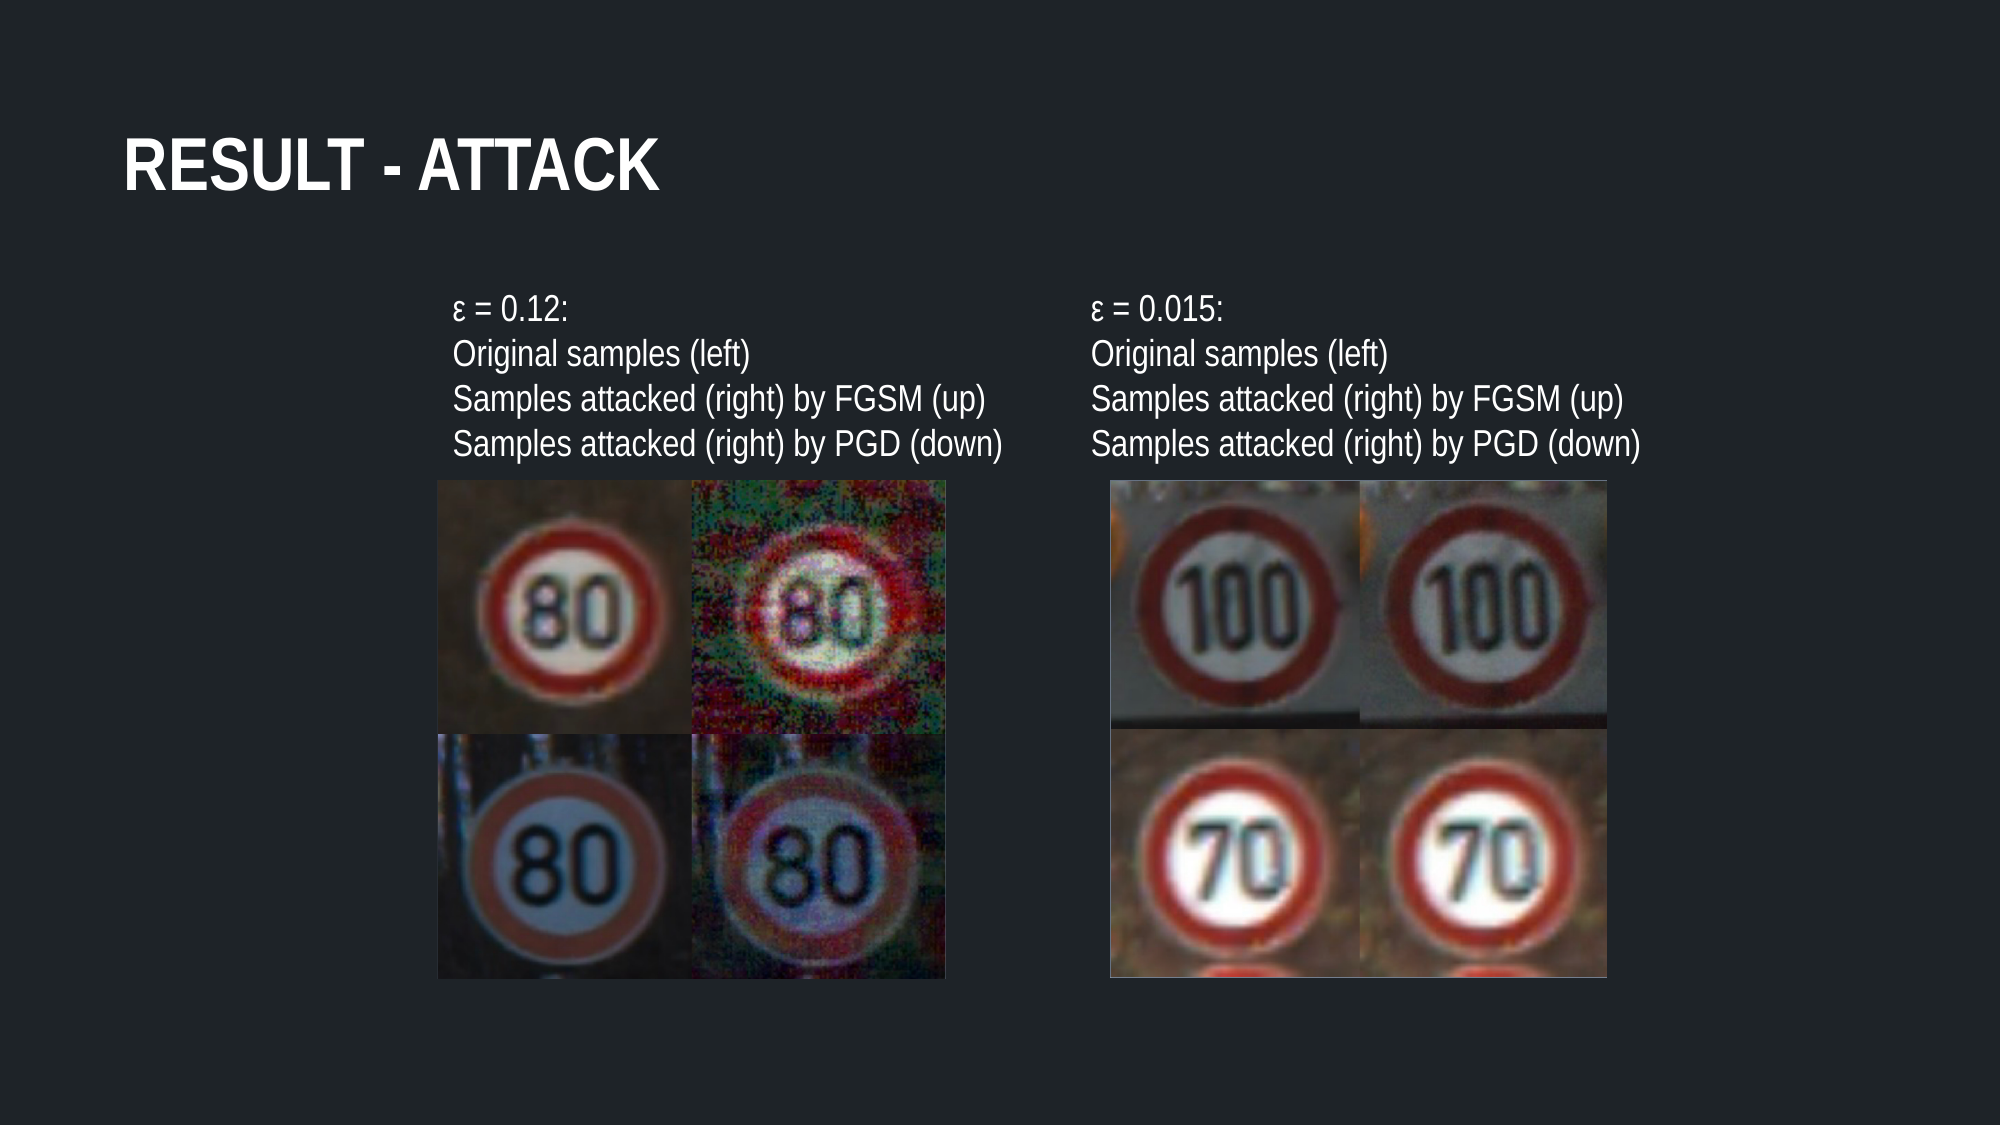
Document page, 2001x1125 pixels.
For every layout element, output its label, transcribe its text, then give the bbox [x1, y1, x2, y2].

text_box ε = 0.015: Original samples (left) Samples attacked (right) by FGSM (up) Samples attacked (right) by PGD (down) [1076, 276, 1668, 471]
text_box ε = 0.12: Original samples (left) Samples attacked (right) by FGSM (up) Samples attacked (right) by PGD (down) [437, 276, 1030, 472]
picture [1110, 480, 1607, 979]
title Result - Attack [124, 124, 1937, 284]
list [437, 480, 946, 979]
